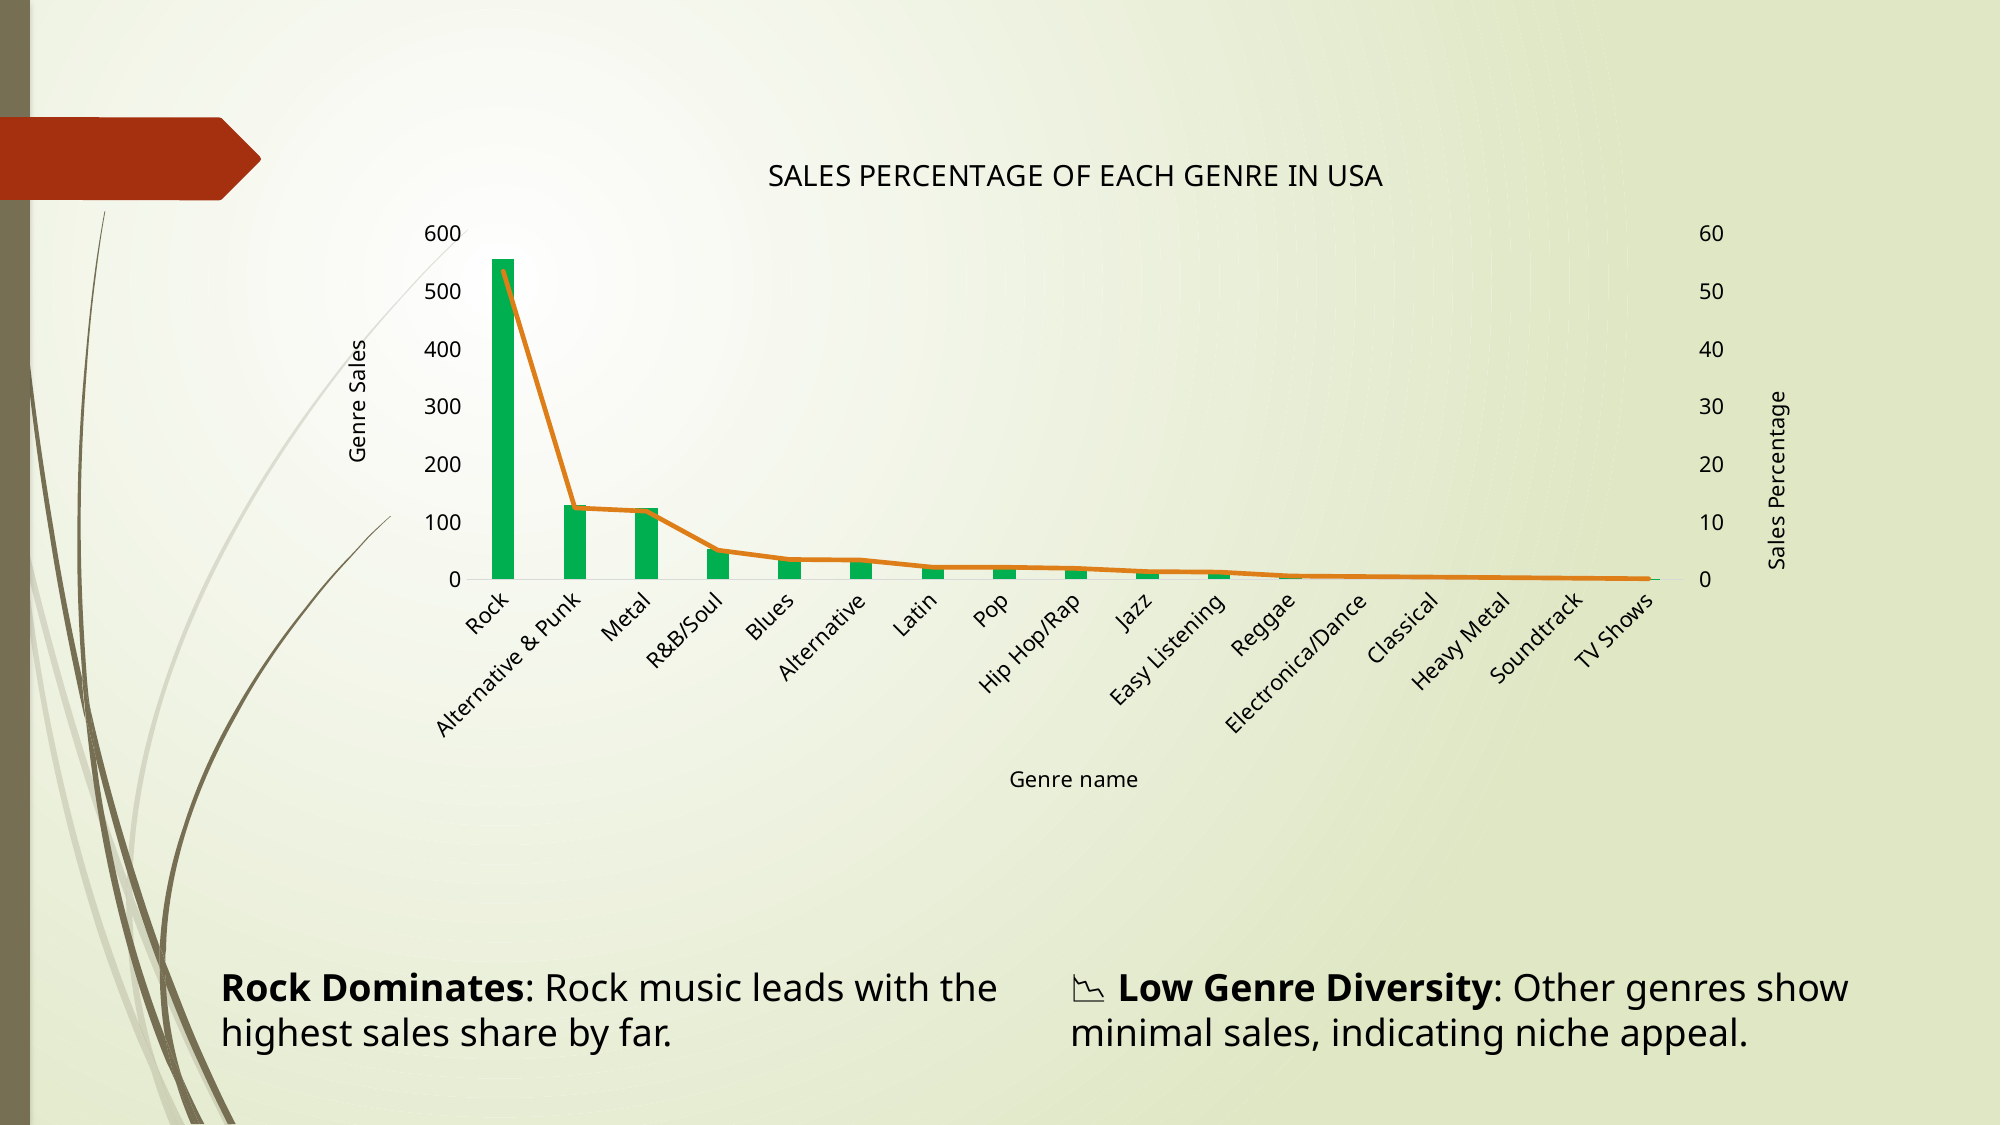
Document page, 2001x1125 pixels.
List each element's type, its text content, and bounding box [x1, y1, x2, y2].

chart [324, 123, 1828, 826]
text_box Rock Dominates: Rock music leads with the highest sales share by far. [205, 956, 1055, 1062]
text_box 📉 Low Genre Diversity: Other genres show minimal sales, indicating niche appeal. [1055, 956, 1965, 1062]
